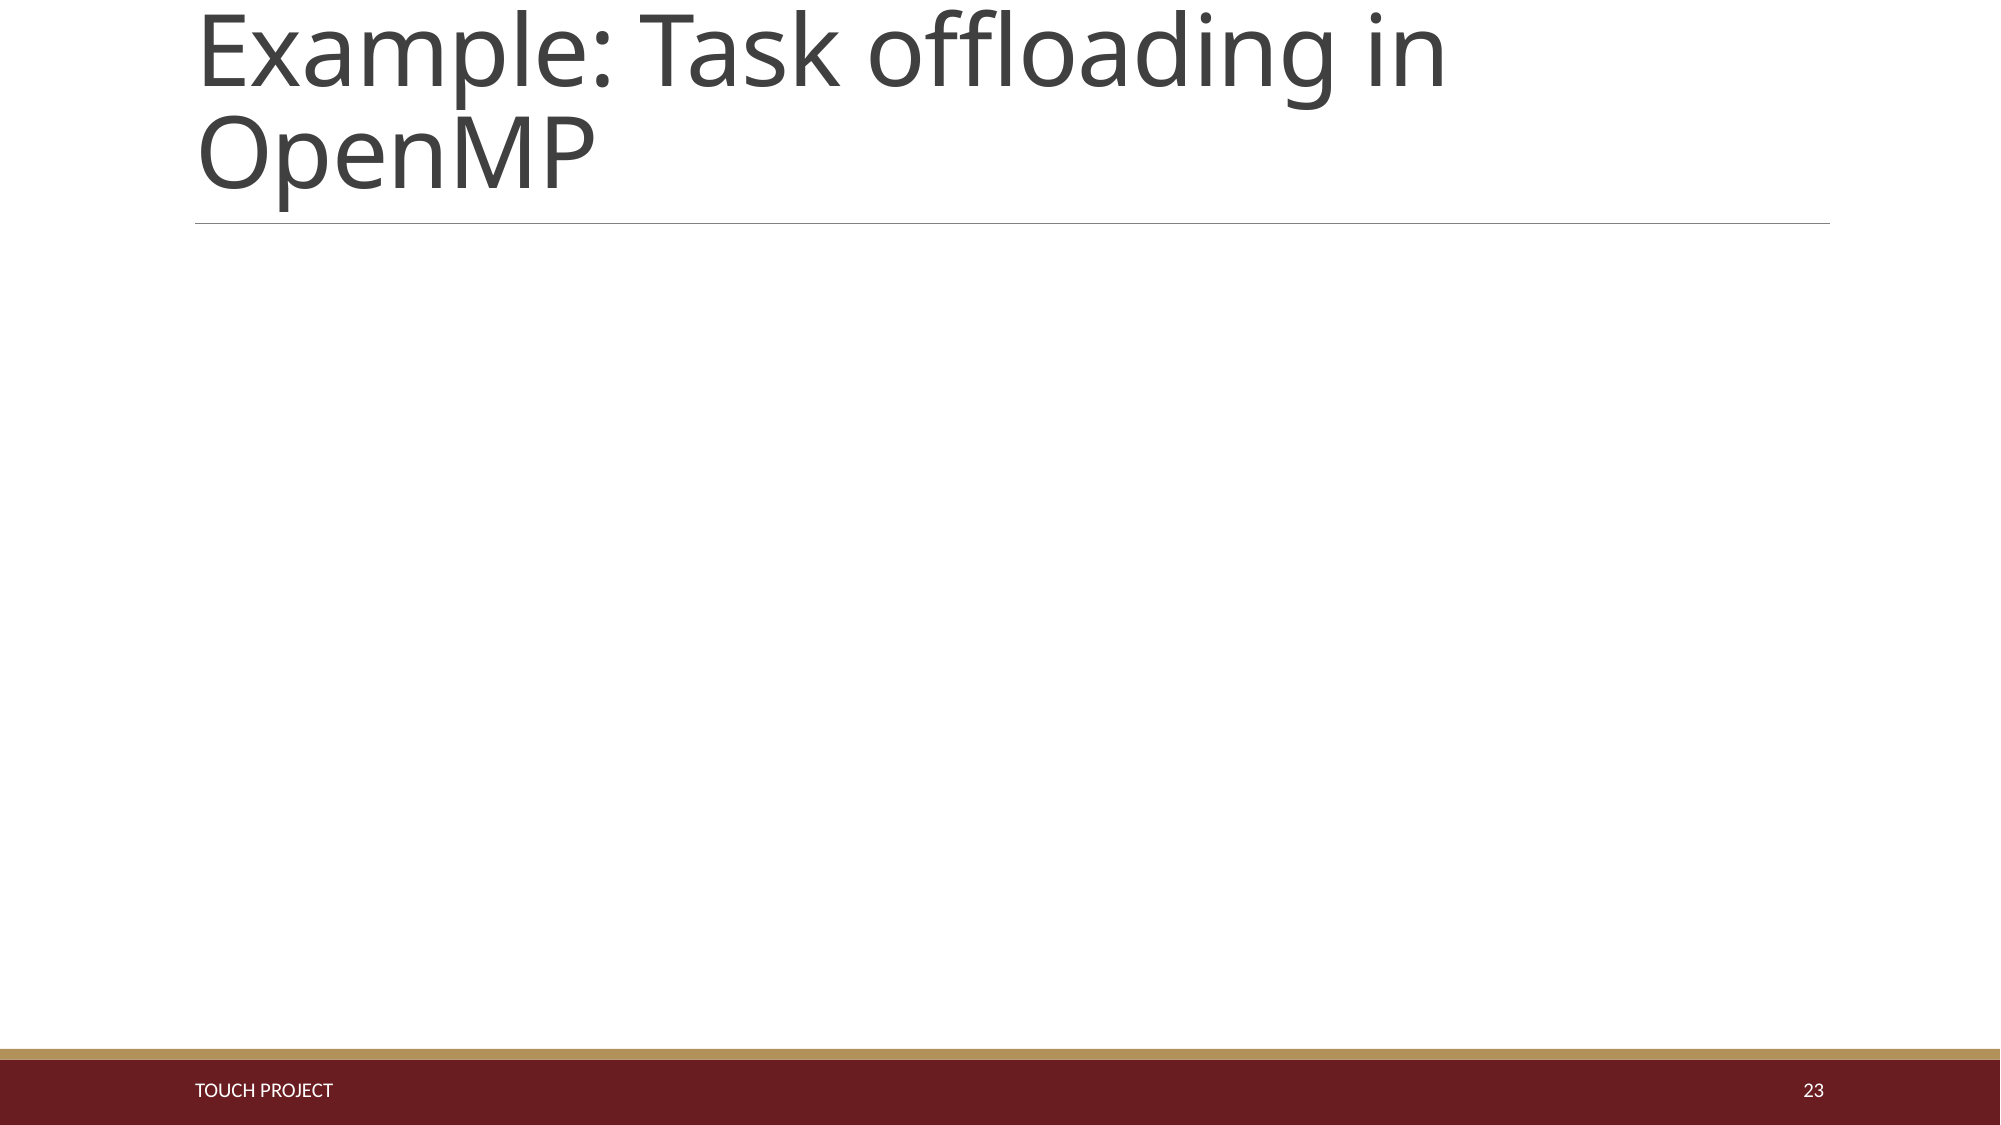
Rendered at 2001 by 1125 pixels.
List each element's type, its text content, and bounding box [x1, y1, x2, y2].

title Example: Task offloading in OpenMP [180, 47, 1830, 217]
slide_number 23 [1624, 1059, 1840, 1120]
slide_number TOUCH PROJECT [180, 1059, 586, 1120]
